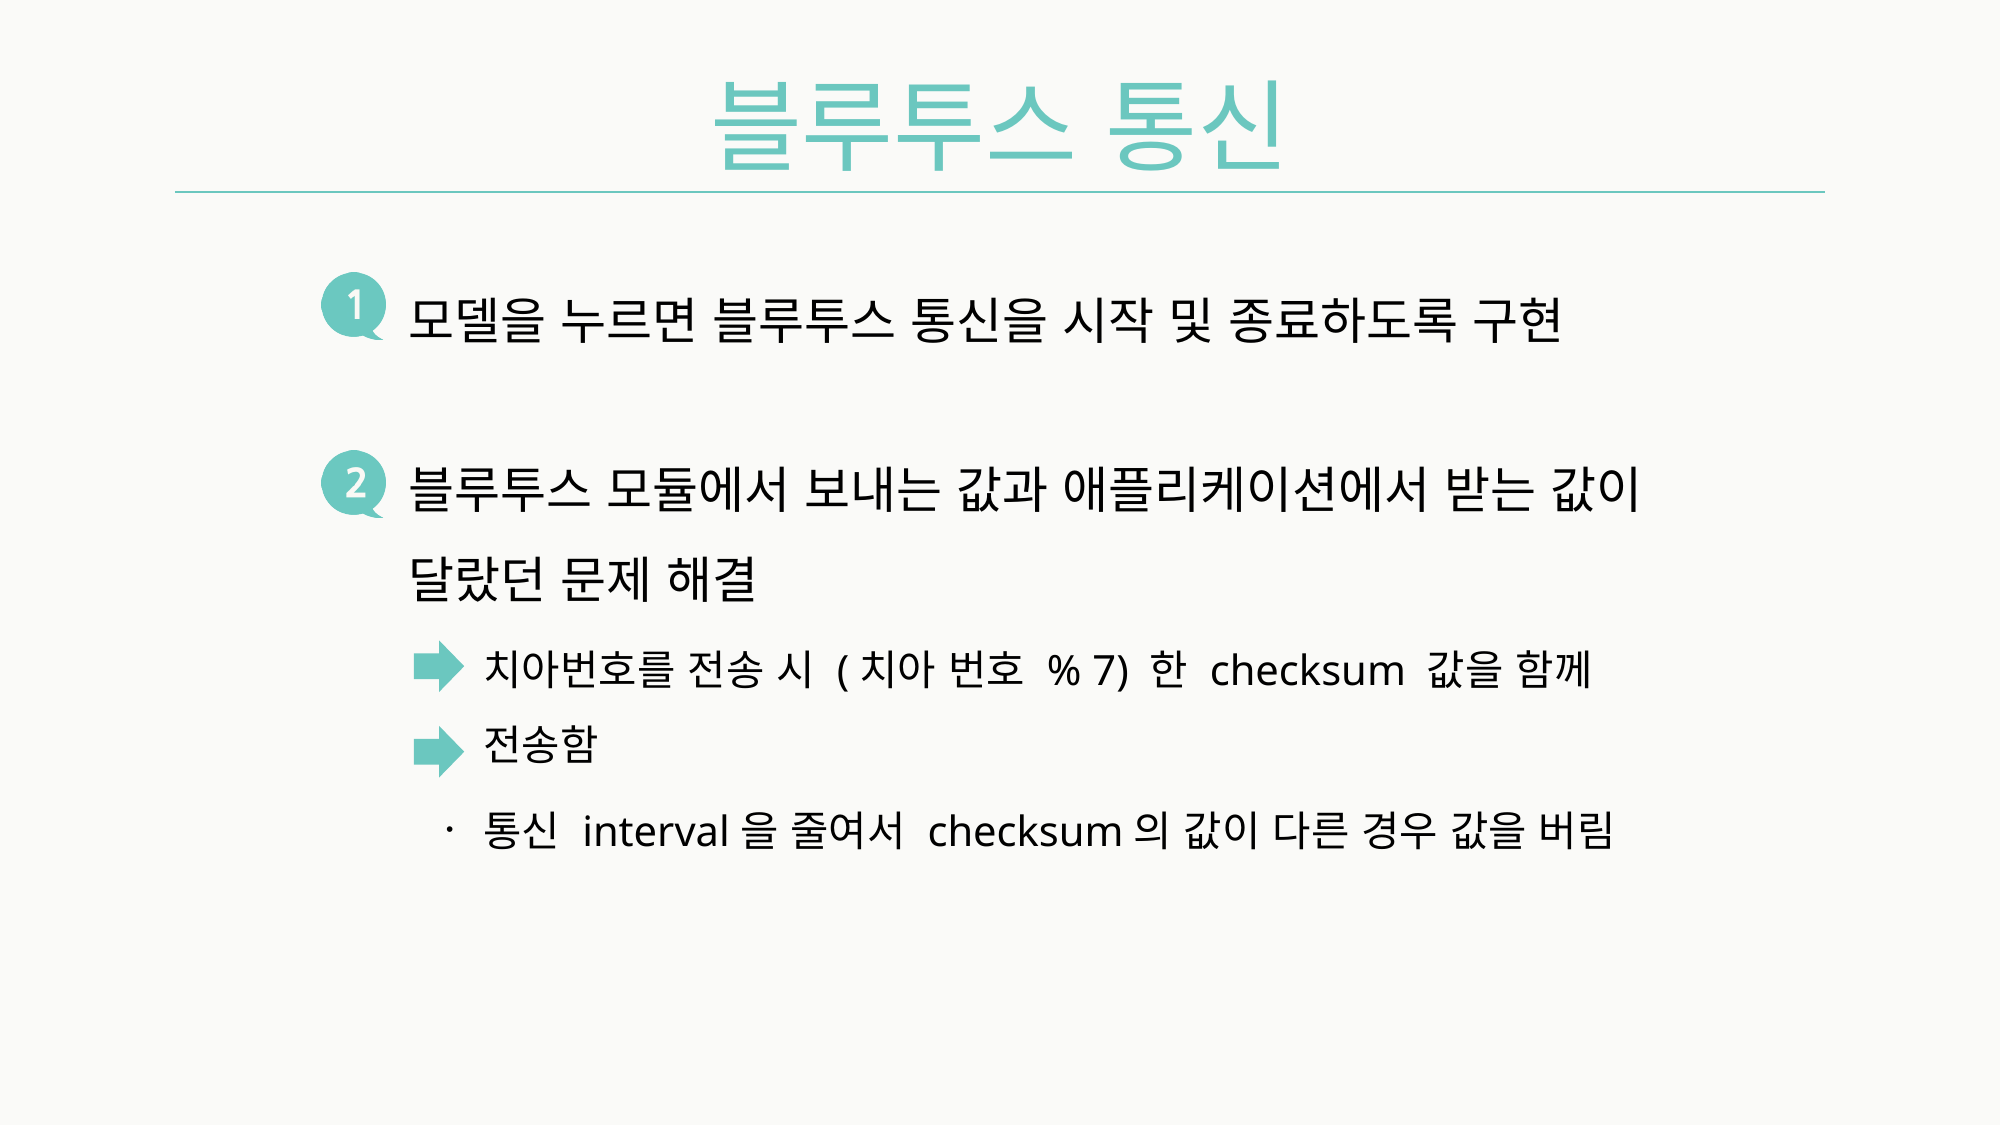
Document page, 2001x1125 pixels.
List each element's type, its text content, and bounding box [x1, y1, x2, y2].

text_box [412, 723, 466, 781]
text_box 모델을 누르면 블루투스 통신을 시작 및 종료하도록 구현 블루투스 모듈에서 보내는 값과 애플리케이션에서 받는 값이 달랐던 문제 해결 치아번호를 전송 시 (치아 번호 % 7) 한 checksum 값을 함께 전송함 통신 interval을 줄여서 checksum의 값이 다른 경우 값을 버림 [356, 252, 1724, 1008]
text_box 블루투스 통신 [695, 56, 1305, 191]
text_box [412, 637, 466, 695]
picture [320, 450, 386, 518]
picture [320, 272, 386, 340]
